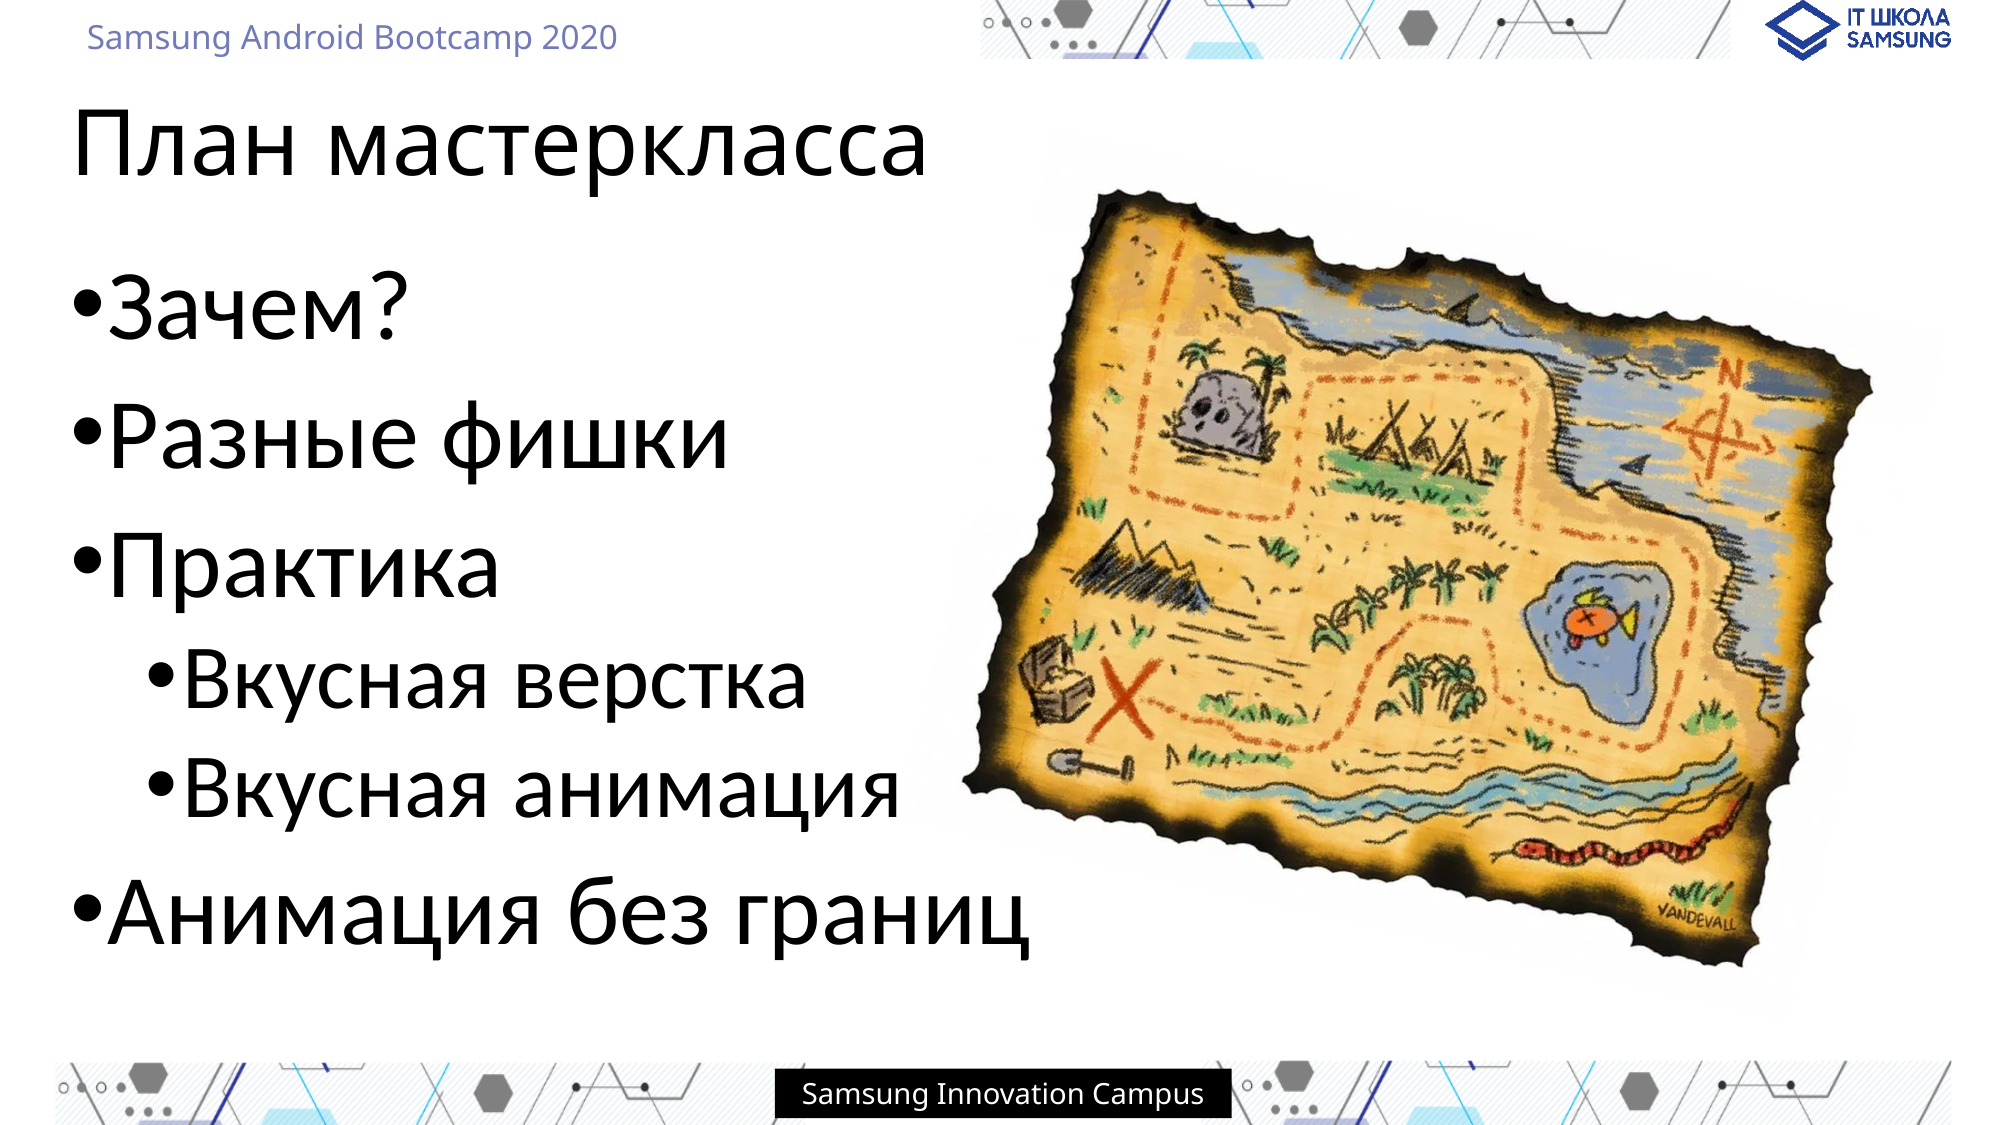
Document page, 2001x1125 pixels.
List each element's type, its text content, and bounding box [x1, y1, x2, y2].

picture [1201, 1060, 1952, 1125]
list Зачем? Разные фишки Практика Вкусная верстка Вкусная анимация Анимация без границ [55, 245, 1952, 1036]
picture [980, 0, 1990, 77]
title План мастеркласса [55, 59, 1952, 232]
picture [898, 130, 1945, 1020]
picture [55, 1062, 806, 1125]
